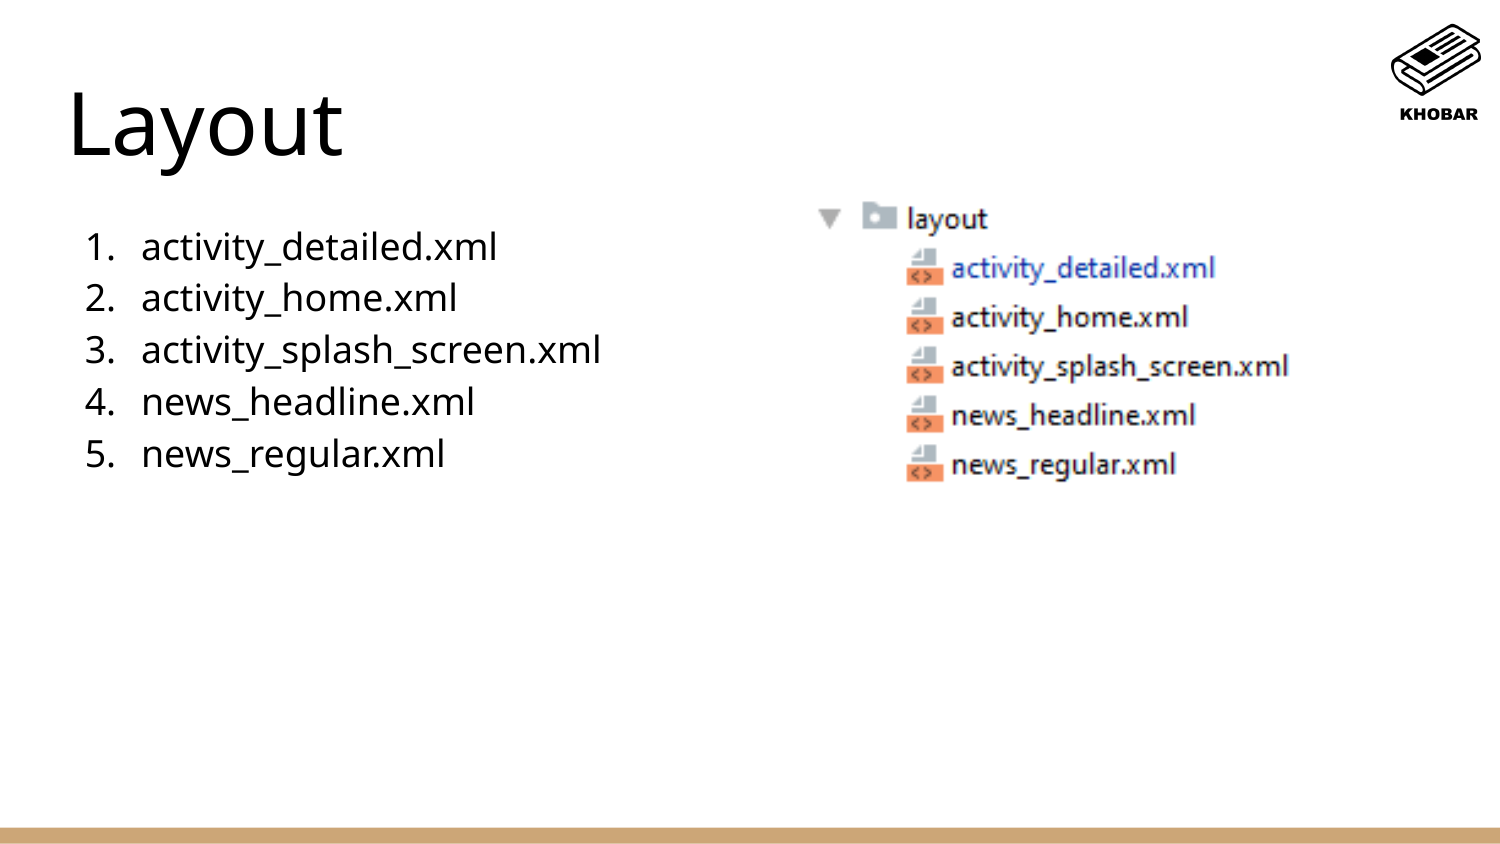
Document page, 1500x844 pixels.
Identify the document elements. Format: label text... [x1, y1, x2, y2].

picture [1391, 12, 1481, 120]
list activity_detailed.xml activity_home.xml activity_splash_screen.xml news_headline.xml news_regular.xml [51, 200, 1449, 752]
title Layout [51, 51, 1449, 189]
picture [812, 200, 1385, 497]
